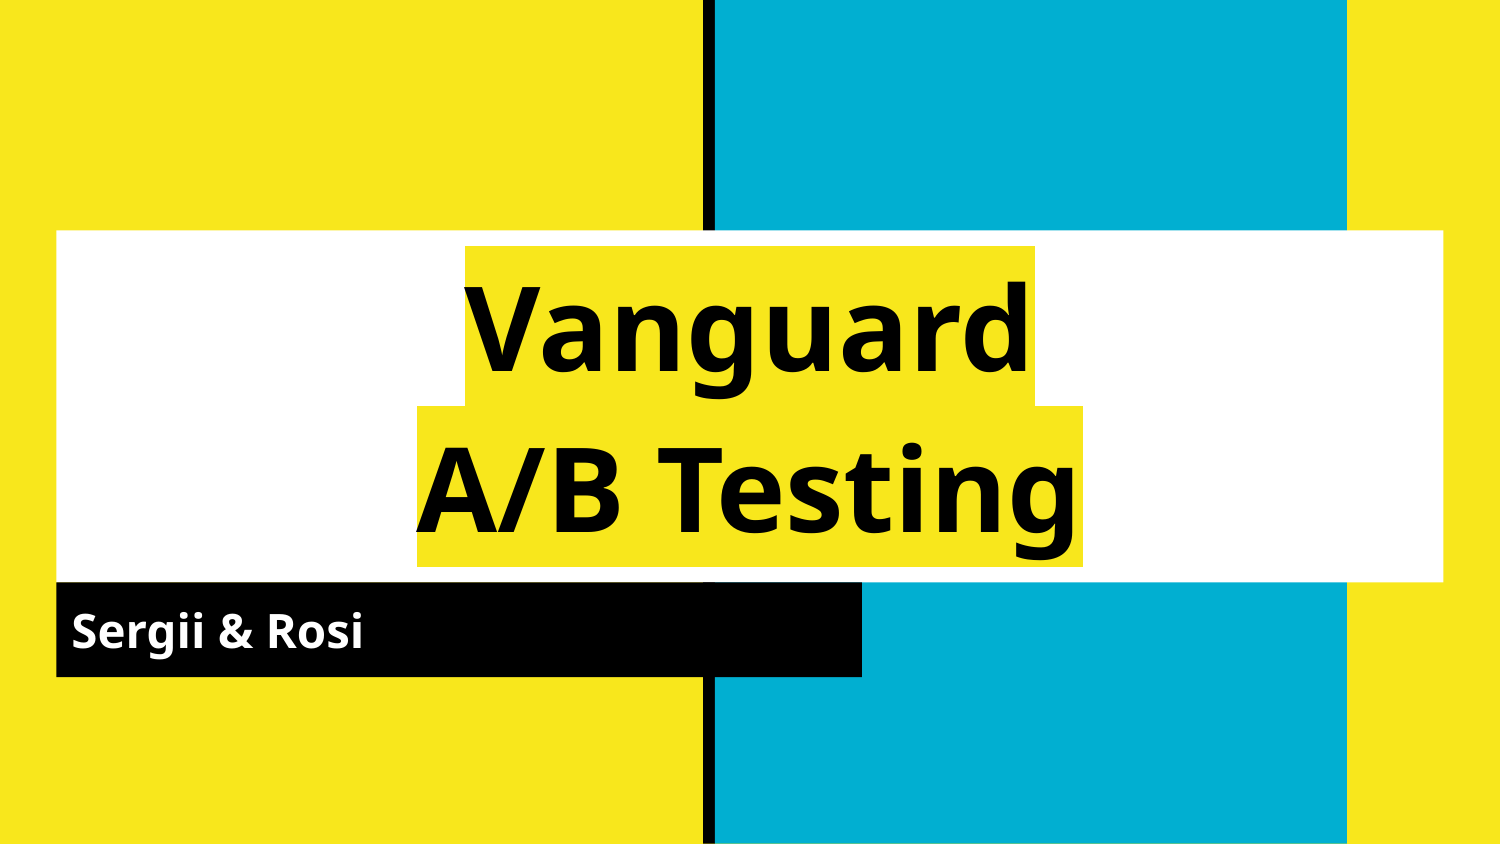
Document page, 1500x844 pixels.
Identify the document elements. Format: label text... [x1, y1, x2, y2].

title Vanguard A/B Testing [56, 230, 1444, 583]
subtitle Sergii & Rosi [56, 582, 862, 678]
